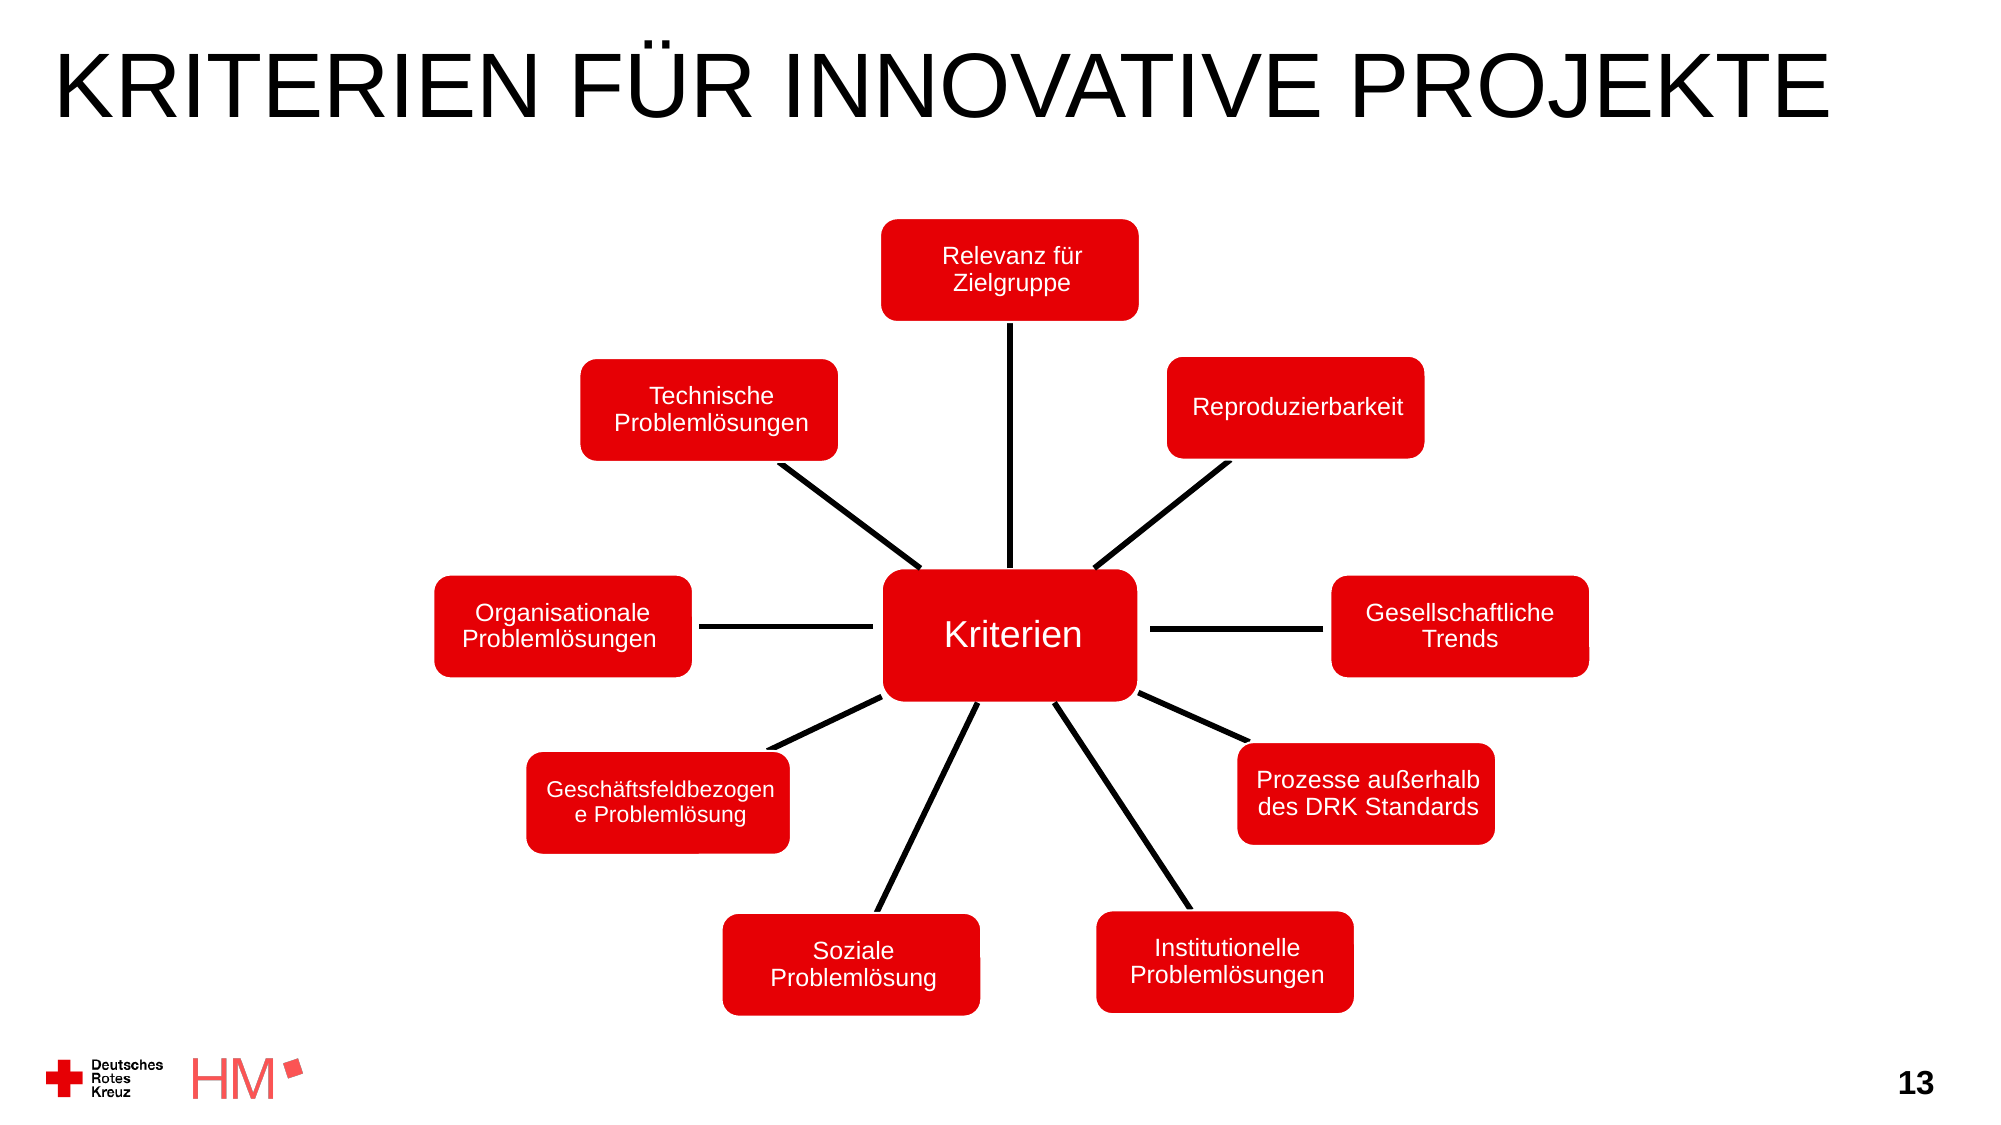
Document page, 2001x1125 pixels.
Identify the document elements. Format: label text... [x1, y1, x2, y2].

picture [38, 1055, 168, 1103]
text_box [433, 574, 694, 679]
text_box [94, 171, 1923, 1064]
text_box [1330, 574, 1591, 679]
title Kriterien für innovative Projekte [38, 31, 1950, 146]
picture [183, 1064, 313, 1109]
slide_number 13 [1834, 1053, 1950, 1108]
